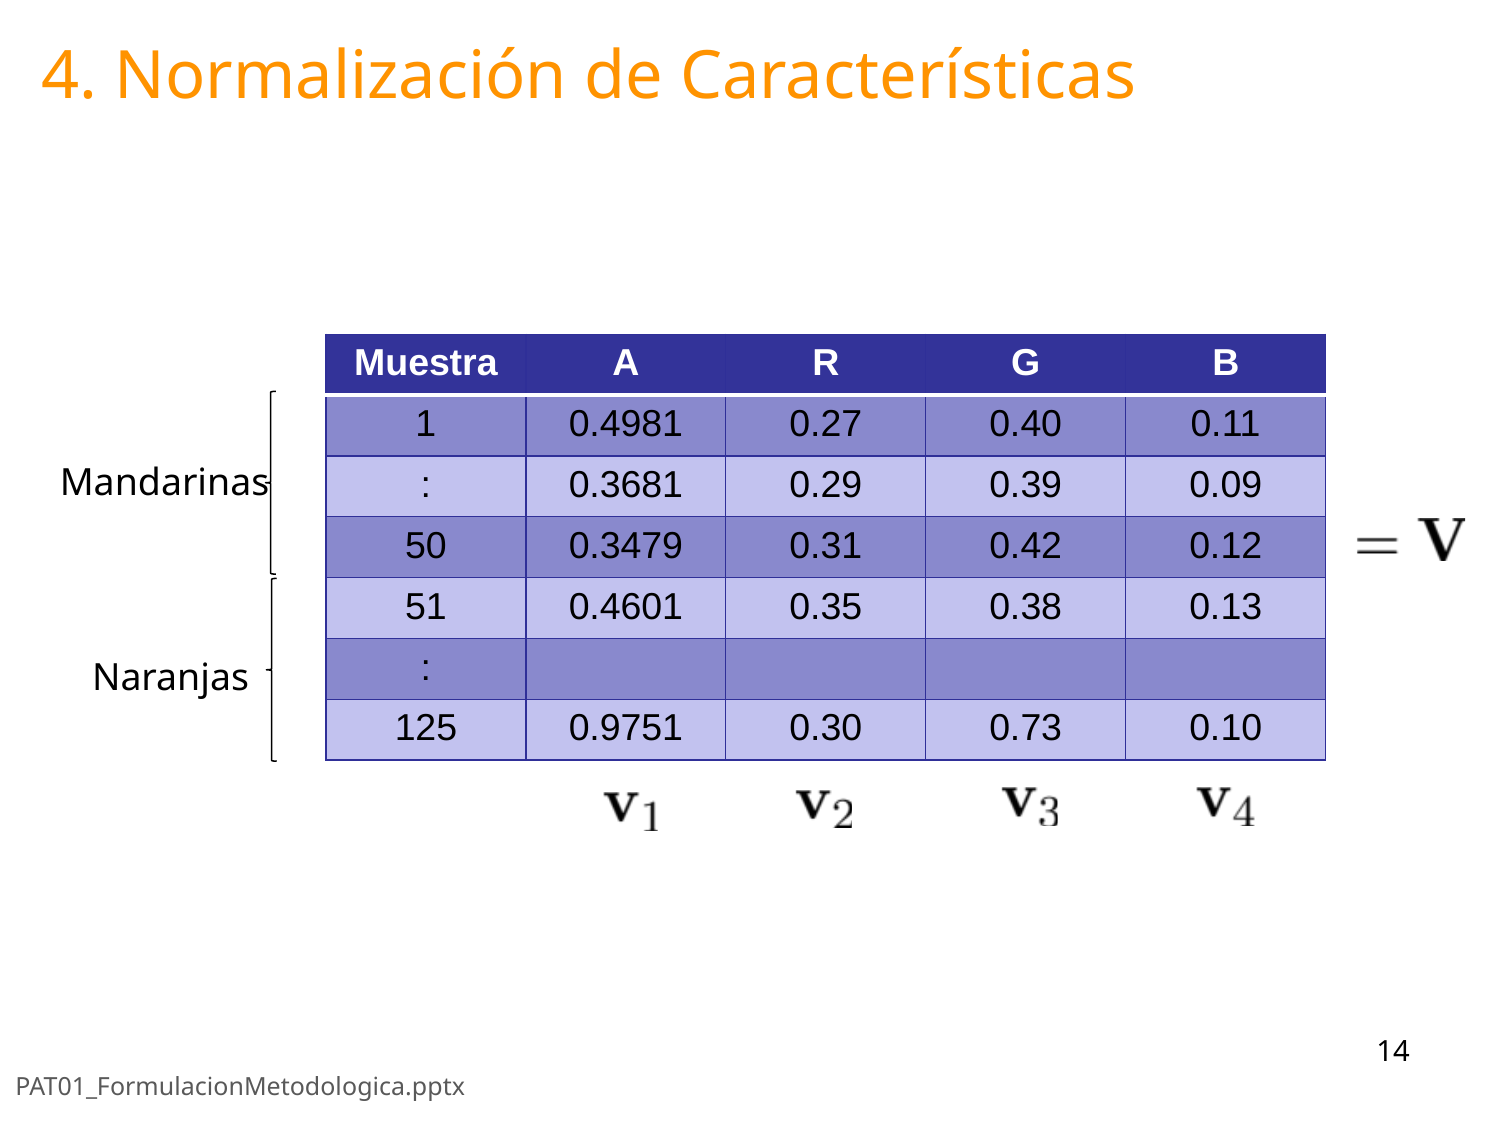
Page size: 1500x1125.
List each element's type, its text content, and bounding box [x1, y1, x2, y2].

picture [1356, 518, 1466, 561]
table_cell [926, 639, 1125, 699]
text_box Mandarinas [44, 450, 285, 510]
table_header G [926, 335, 1125, 393]
table_cell 50 [327, 517, 525, 577]
table_cell 0.38 [926, 578, 1125, 638]
picture [603, 792, 658, 831]
table_cell 0.73 [926, 700, 1125, 759]
table_cell 0.9751 [527, 700, 725, 759]
text_box PAT01_FormulacionMetodologica.pptx [0, 1063, 481, 1109]
table_cell 0.4981 [527, 397, 725, 455]
table_cell 0.3681 [527, 457, 725, 516]
table_header Muestra [327, 335, 525, 393]
table_cell 0.29 [726, 457, 925, 516]
text_box 4. Normalización de Características [26, 24, 1153, 120]
table_cell 1 [327, 397, 525, 455]
text_box [266, 578, 277, 762]
text_box [270, 510, 276, 575]
table_cell 0.09 [1126, 457, 1325, 516]
table_cell 0.11 [1126, 397, 1325, 455]
table_cell 0.3479 [527, 517, 725, 577]
picture [1195, 787, 1255, 826]
table_cell 51 [327, 578, 525, 638]
text_box Naranjas [77, 645, 265, 706]
table_cell 0.12 [1126, 517, 1325, 577]
table_header B [1126, 335, 1325, 393]
table_cell 0.13 [1126, 578, 1325, 638]
table_cell 0.10 [1126, 700, 1325, 759]
table_cell 0.40 [926, 397, 1125, 455]
table_cell 0.4601 [527, 578, 725, 638]
table_cell 0.39 [926, 457, 1125, 516]
slide_number 14 [1074, 1024, 1426, 1103]
picture [795, 790, 853, 829]
table_cell [726, 639, 925, 699]
table_cell 0.35 [726, 578, 925, 638]
table_header R [726, 335, 925, 393]
table_cell [1126, 639, 1325, 699]
table_cell : [327, 457, 525, 516]
table_cell [527, 639, 725, 699]
text_box [270, 391, 276, 450]
table_cell 125 [327, 700, 525, 759]
table_header A [527, 335, 725, 393]
table_cell 0.42 [926, 517, 1125, 577]
table_cell 0.30 [726, 700, 925, 759]
picture [1001, 787, 1059, 826]
table_cell : [327, 639, 525, 699]
table_cell 0.31 [726, 517, 925, 577]
table_cell 0.27 [726, 397, 925, 455]
